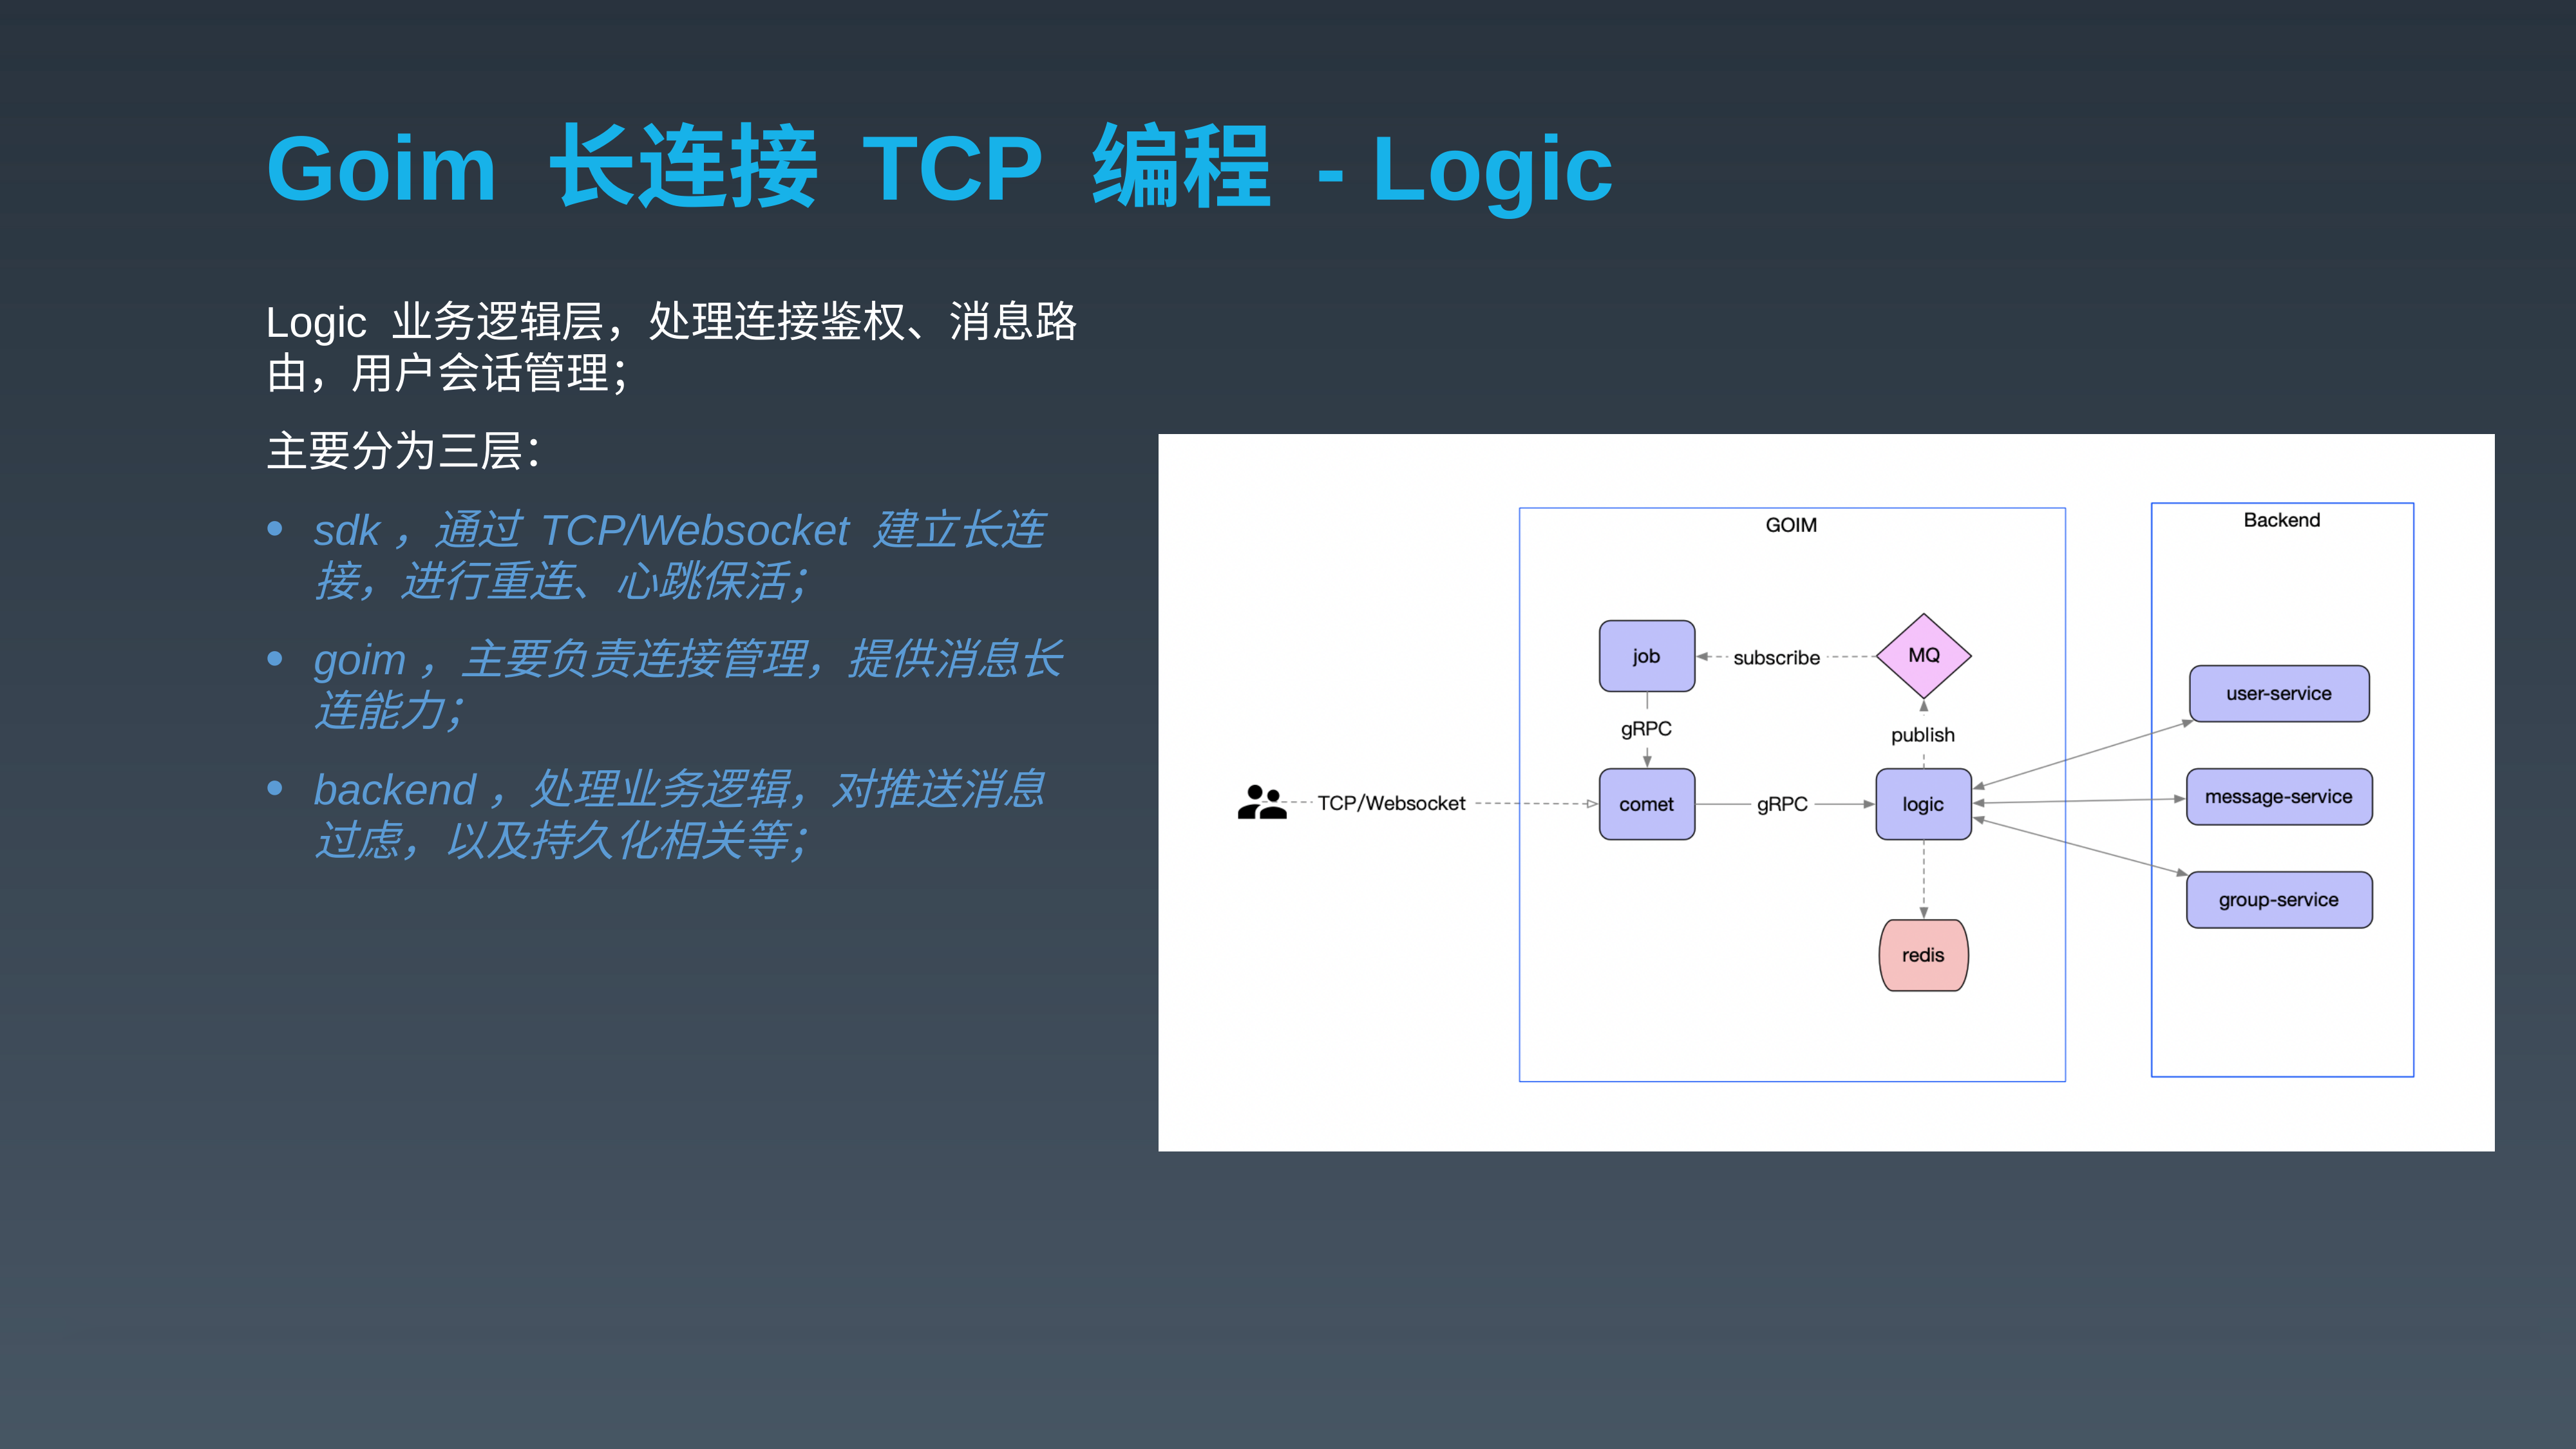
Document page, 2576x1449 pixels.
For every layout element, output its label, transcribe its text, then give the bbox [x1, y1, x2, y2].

title Goim 长连接 TCP 编程 - Logic [260, 103, 2316, 243]
list Logic 业务逻辑层，处理连接鉴权、消息路由，用户会话管理； 主要分为三层： sdk，通过 TCP/Websocket 建立长连接，进行重连、心跳保活； goim，主要负责连接管理，提供消息长连能力； backend，处理业务逻辑，对推送消息过虑，以及持久化相关等； [260, 288, 1086, 1384]
picture [0, 0, 2576, 1449]
